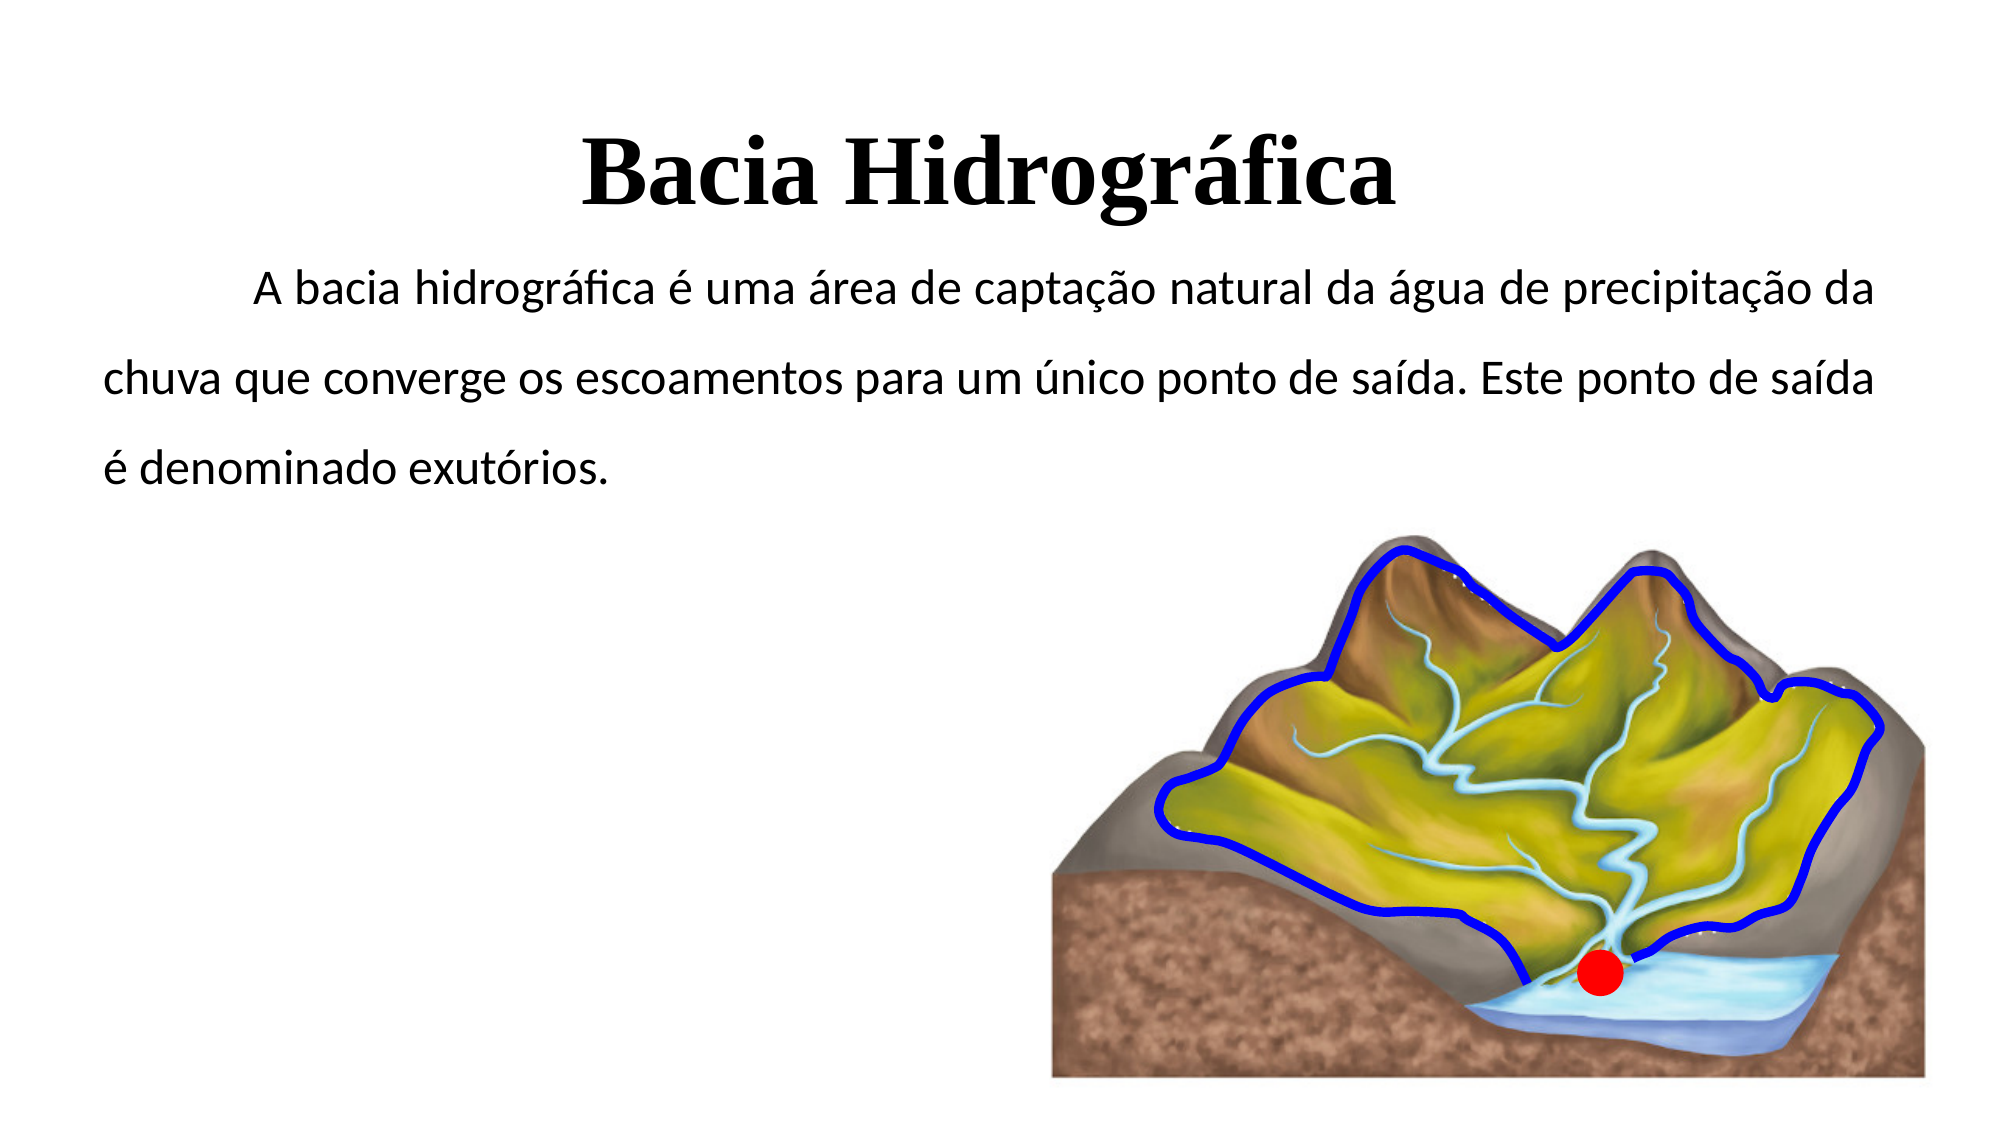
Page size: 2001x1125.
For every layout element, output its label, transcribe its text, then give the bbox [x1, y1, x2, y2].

text_box Bacia Hidrográfica A bacia hidrográfica é uma área de captação natural da água de precipitação da chuva que converge os escoamentos para um único ponto de saída. Este ponto de saída é denominado exutórios. [88, 96, 1891, 502]
picture [1025, 478, 1957, 1100]
